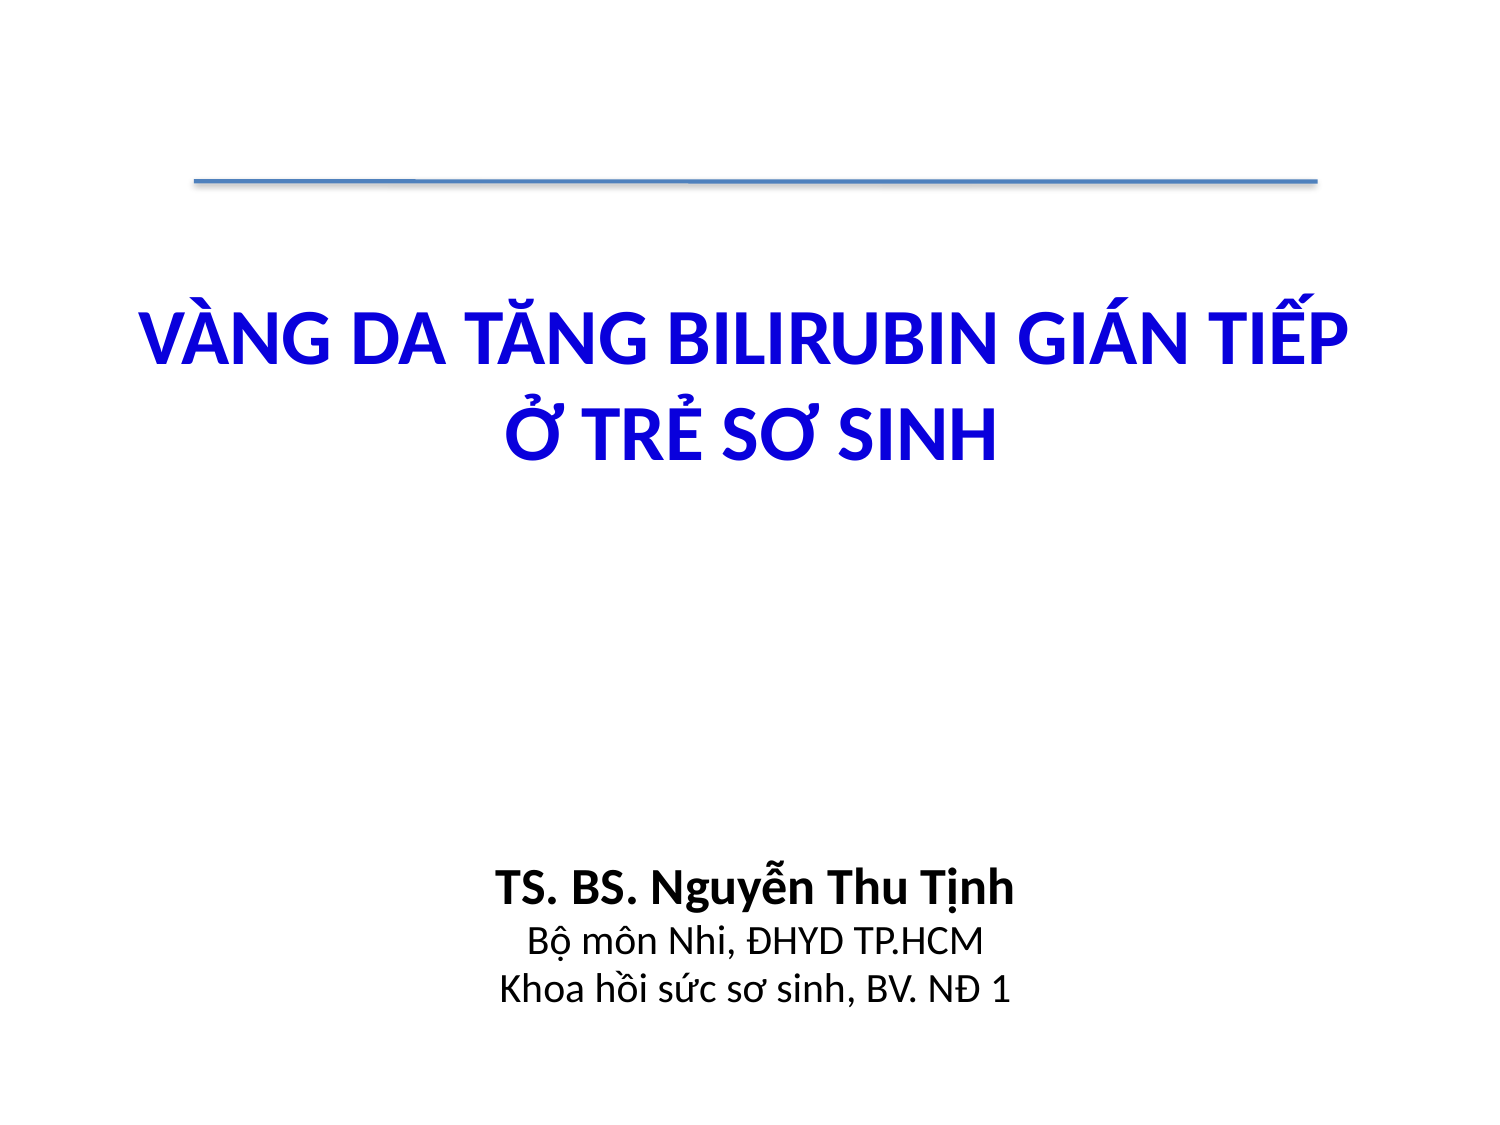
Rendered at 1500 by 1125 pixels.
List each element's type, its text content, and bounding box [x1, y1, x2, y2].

title VÀNG DA TĂNG BILIRUBIN GIÁN TIẾP Ở TRẺ SƠ SINH [73, 207, 1434, 554]
subtitle TS. BS. Nguyễn Thu Tịnh Bộ môn Nhi, ĐHYD TP.HCM Khoa hồi sức sơ sinh, BV. NĐ 1 [230, 856, 1282, 1053]
